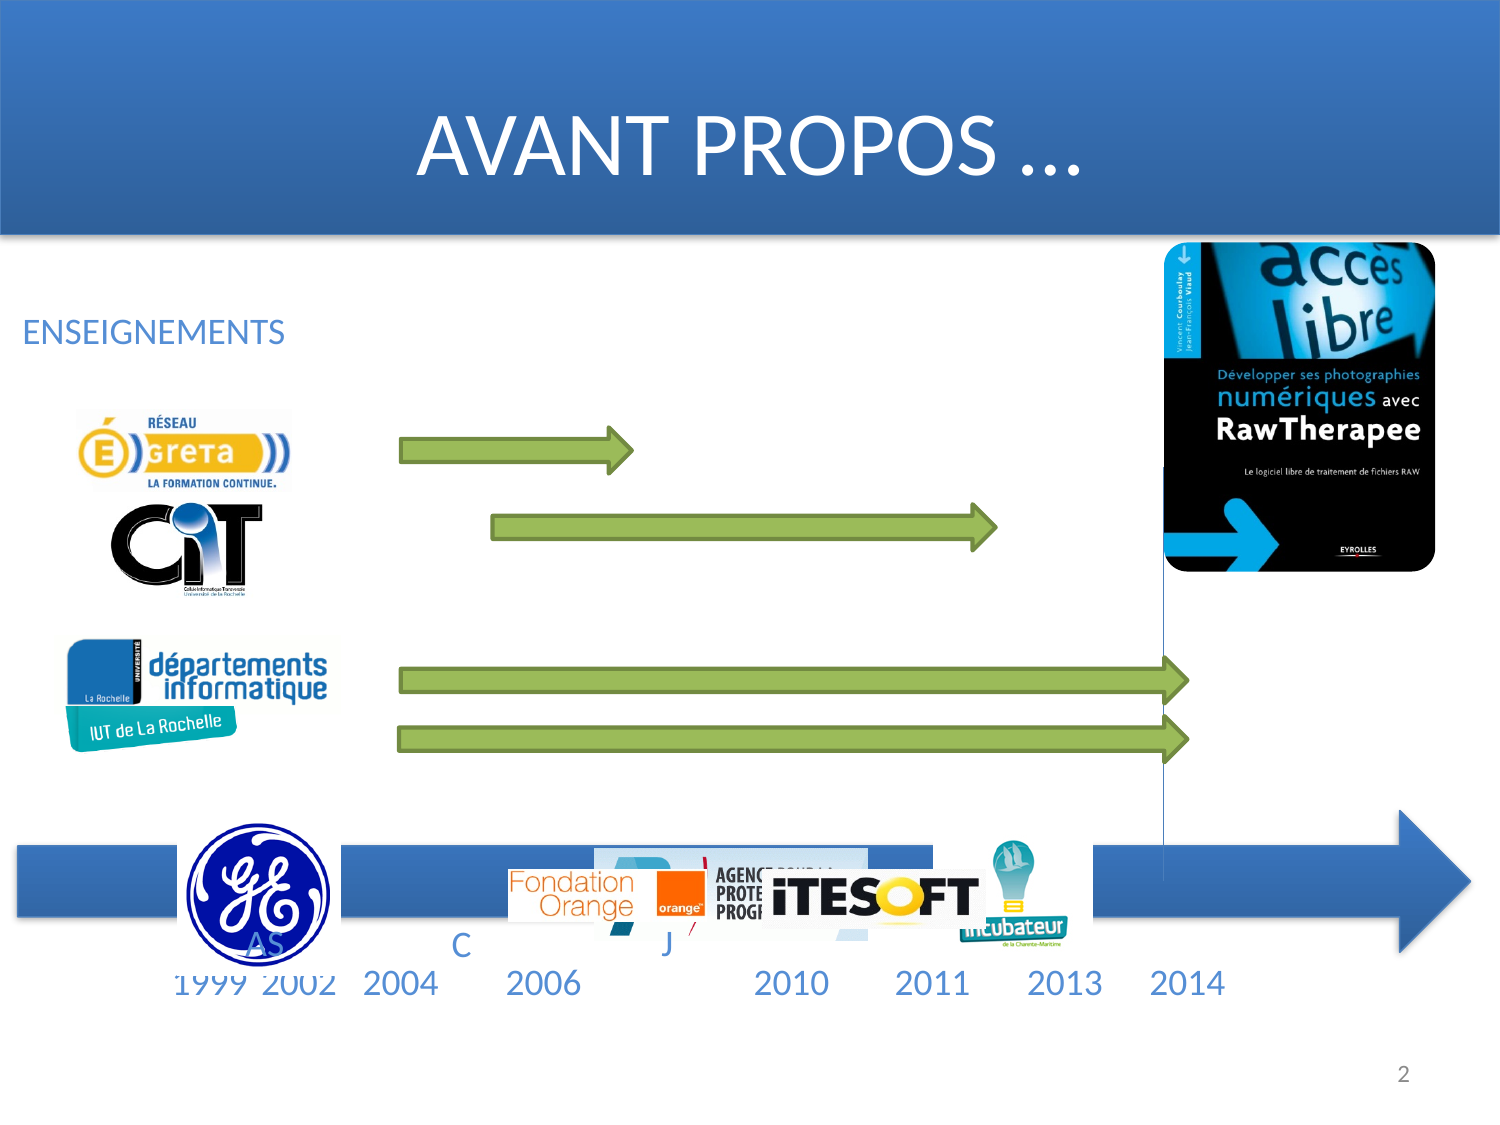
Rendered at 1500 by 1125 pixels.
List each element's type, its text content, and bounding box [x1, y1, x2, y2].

text_box Enseignements [7, 299, 48, 360]
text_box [229, 911, 689, 974]
text_box [1097, 849, 1472, 953]
slide_number 2 [1074, 1042, 1425, 1103]
text_box 2013 [1012, 950, 1118, 1011]
text_box 2011 [879, 983, 986, 1011]
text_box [53, 242, 1436, 882]
title Avant propos … [75, 45, 1425, 233]
text_box 2002 [246, 984, 348, 1011]
text_box 2006 [490, 984, 597, 1011]
text_box 2014 [1134, 950, 1241, 1011]
text_box 2010 [738, 983, 845, 1011]
text_box [16, 845, 171, 918]
text_box 1999 [156, 950, 246, 1011]
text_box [176, 890, 1093, 977]
text_box 2004 [348, 984, 454, 1011]
